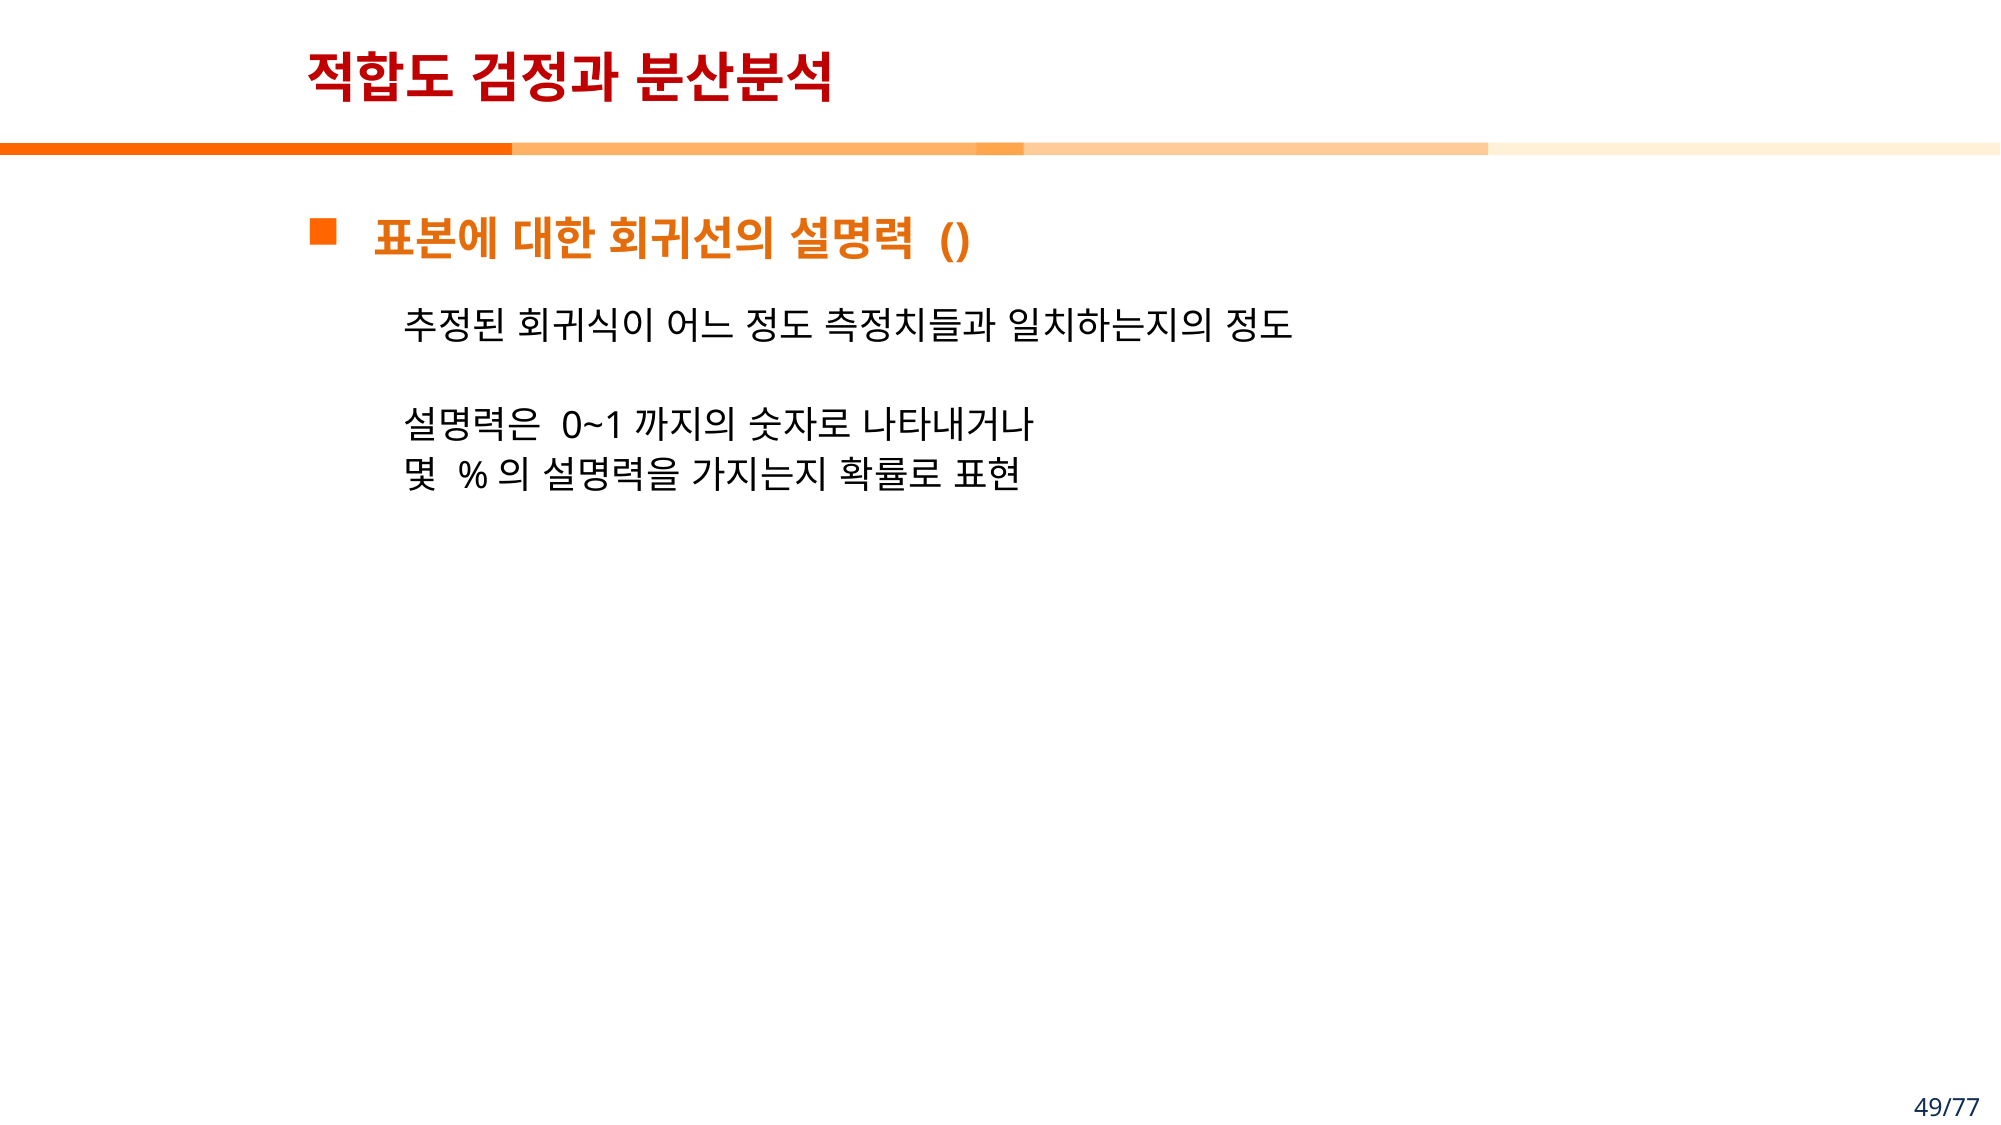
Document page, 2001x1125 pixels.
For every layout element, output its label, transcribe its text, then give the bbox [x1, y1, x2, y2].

title 적합도 검정과 분산분석 [291, 31, 1532, 122]
text_box 추정된 회귀식이 어느 정도 측정치들과 일치하는지의 정도 설명력은 0~1까지의 숫자로 나타내거나 몇 %의 설명력을 가지는지 확률로 표현 [389, 290, 1310, 504]
